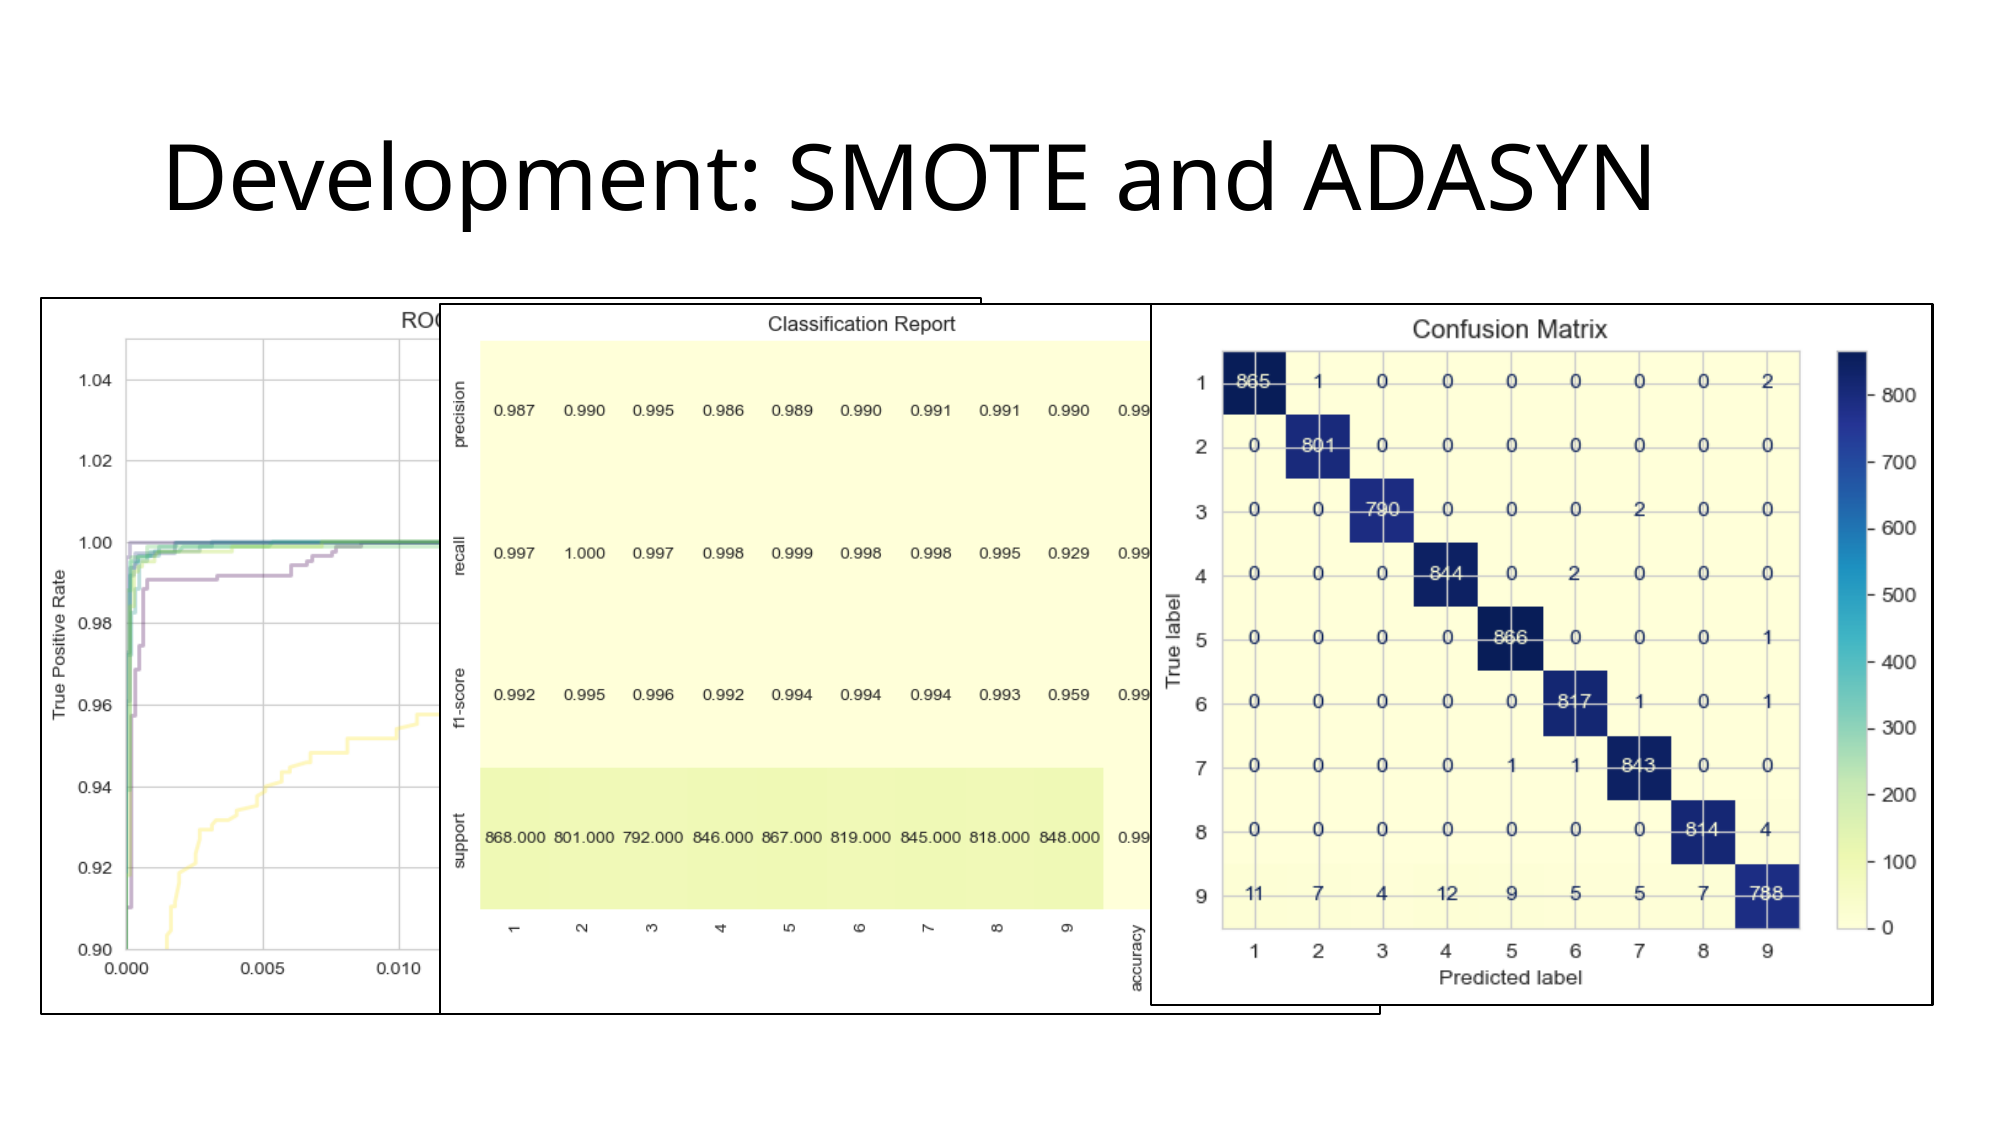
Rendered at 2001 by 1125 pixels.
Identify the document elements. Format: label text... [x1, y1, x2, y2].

picture [440, 304, 1932, 1014]
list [41, 298, 981, 1014]
title Development: SMOTE and ADASYN [146, 99, 1872, 303]
